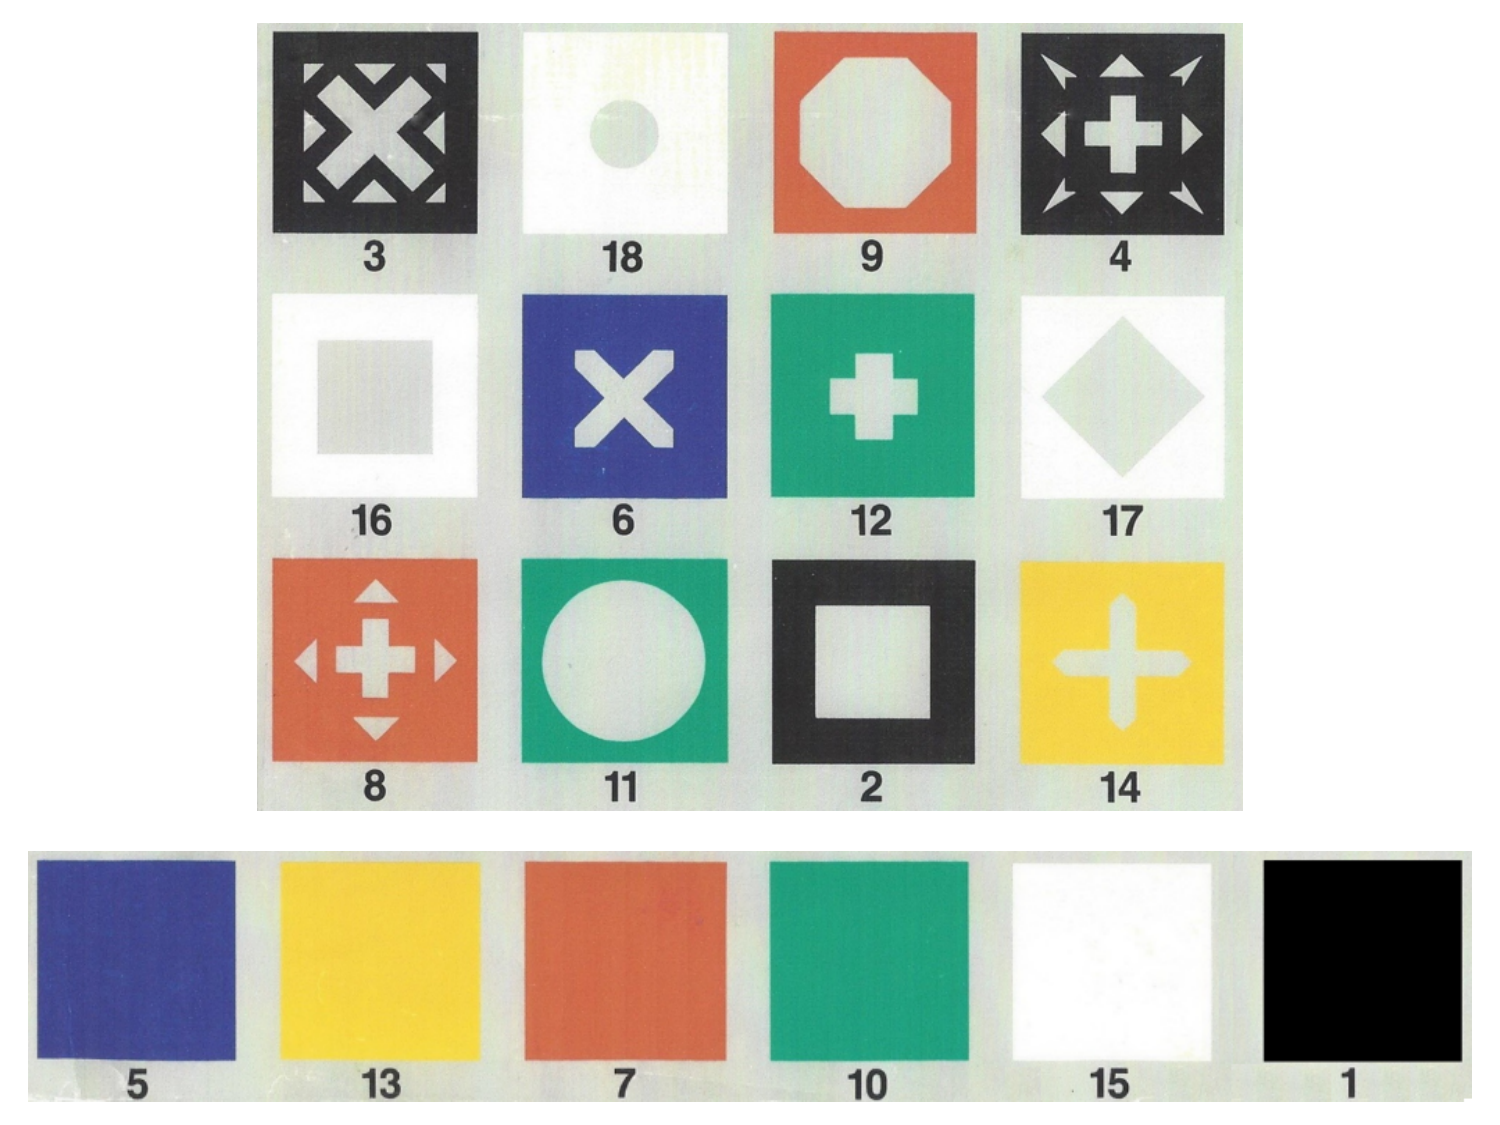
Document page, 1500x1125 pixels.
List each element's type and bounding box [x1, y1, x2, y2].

text_box [28, 23, 1472, 1102]
